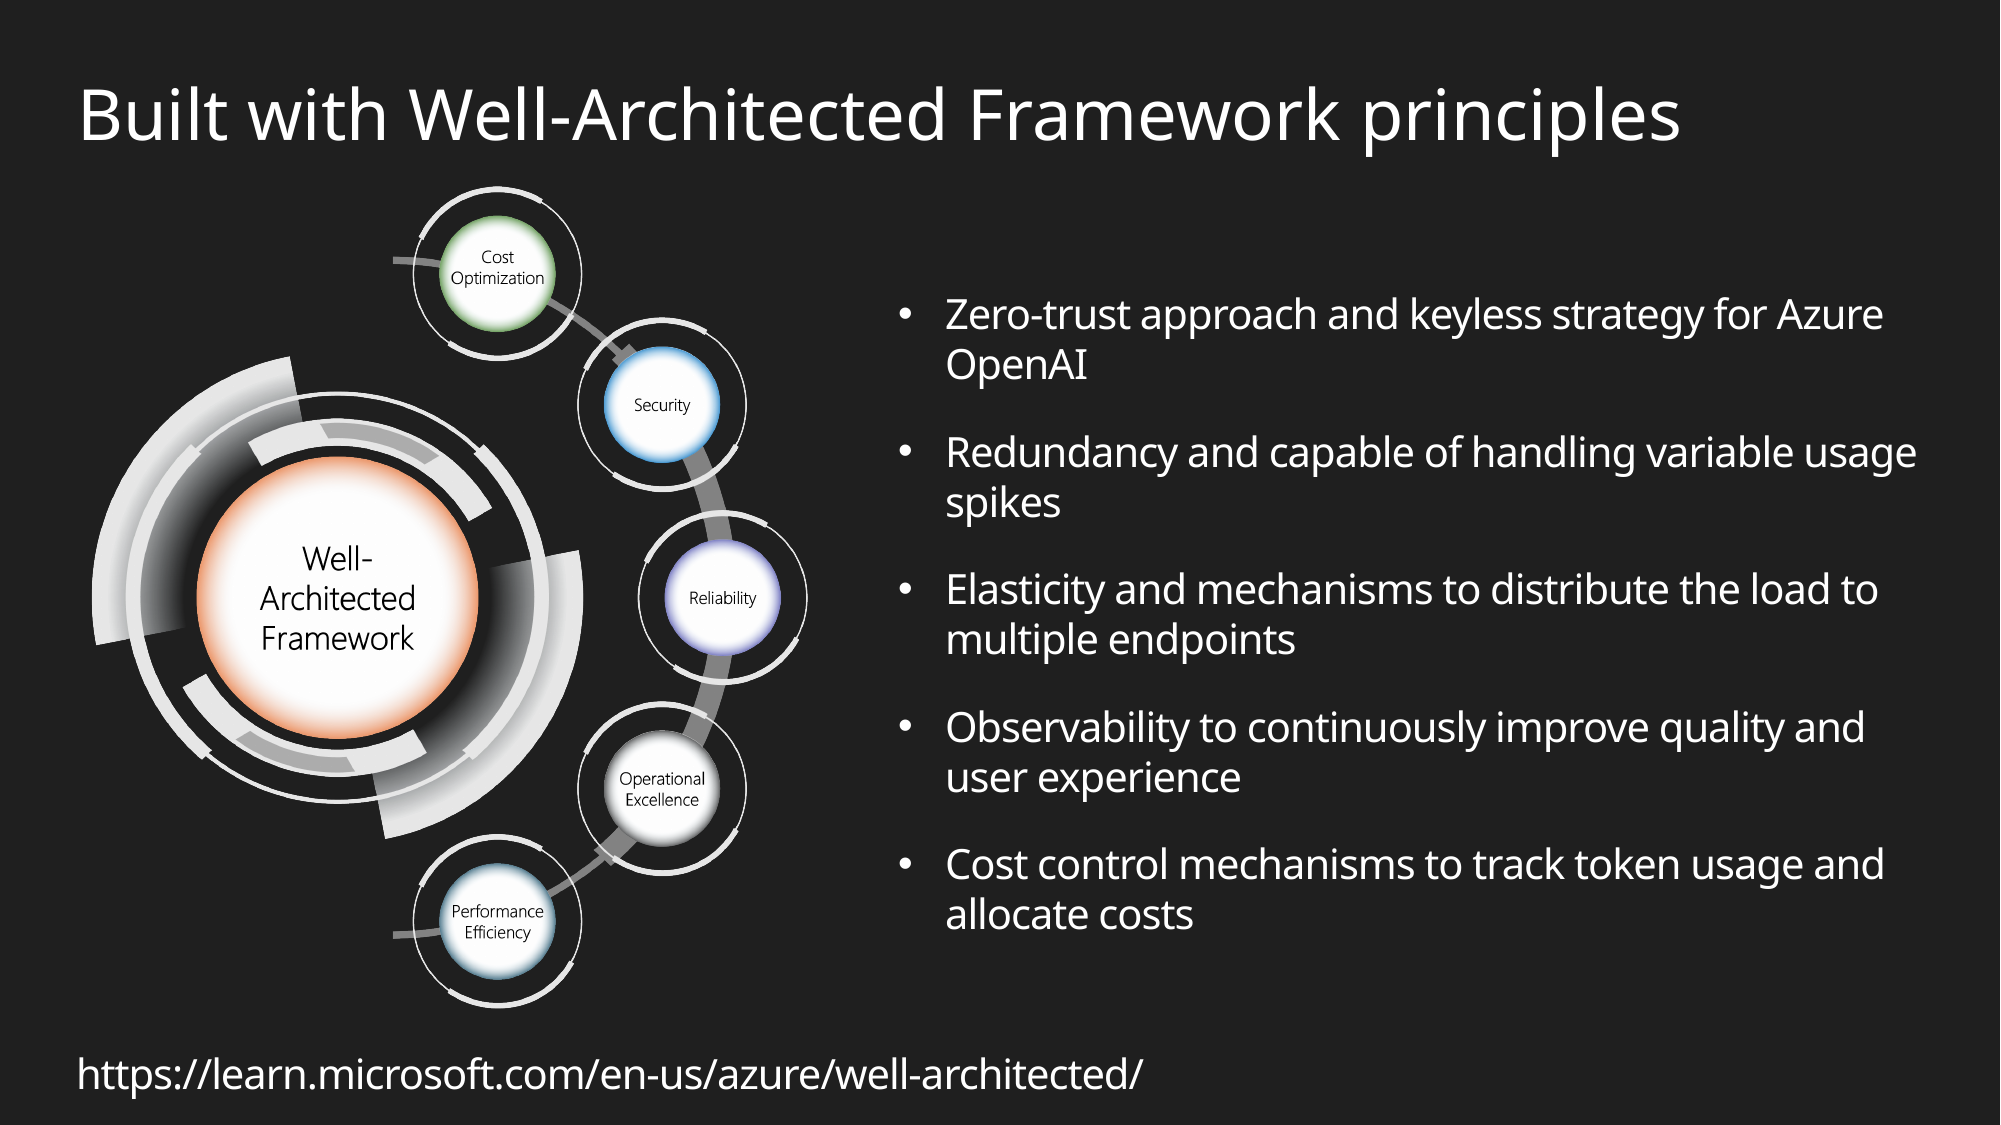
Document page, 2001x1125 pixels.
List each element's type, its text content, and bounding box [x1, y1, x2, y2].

text_box Built with Well-Architected Framework principles [62, 51, 2000, 185]
text_box https://learn.microsoft.com/en-us/azure/well-architected/ [76, 1047, 1242, 1105]
text_box Zero-trust approach and keyless strategy for Azure OpenAI Redundancy and capable of handling variable usage spikes Elasticity and mechanisms to distribute the load to multiple endpoints Observability to continuously improve quality and user experience Cost control mechanisms to track token usage and allocate costs [898, 287, 1928, 938]
picture [91, 186, 845, 1009]
